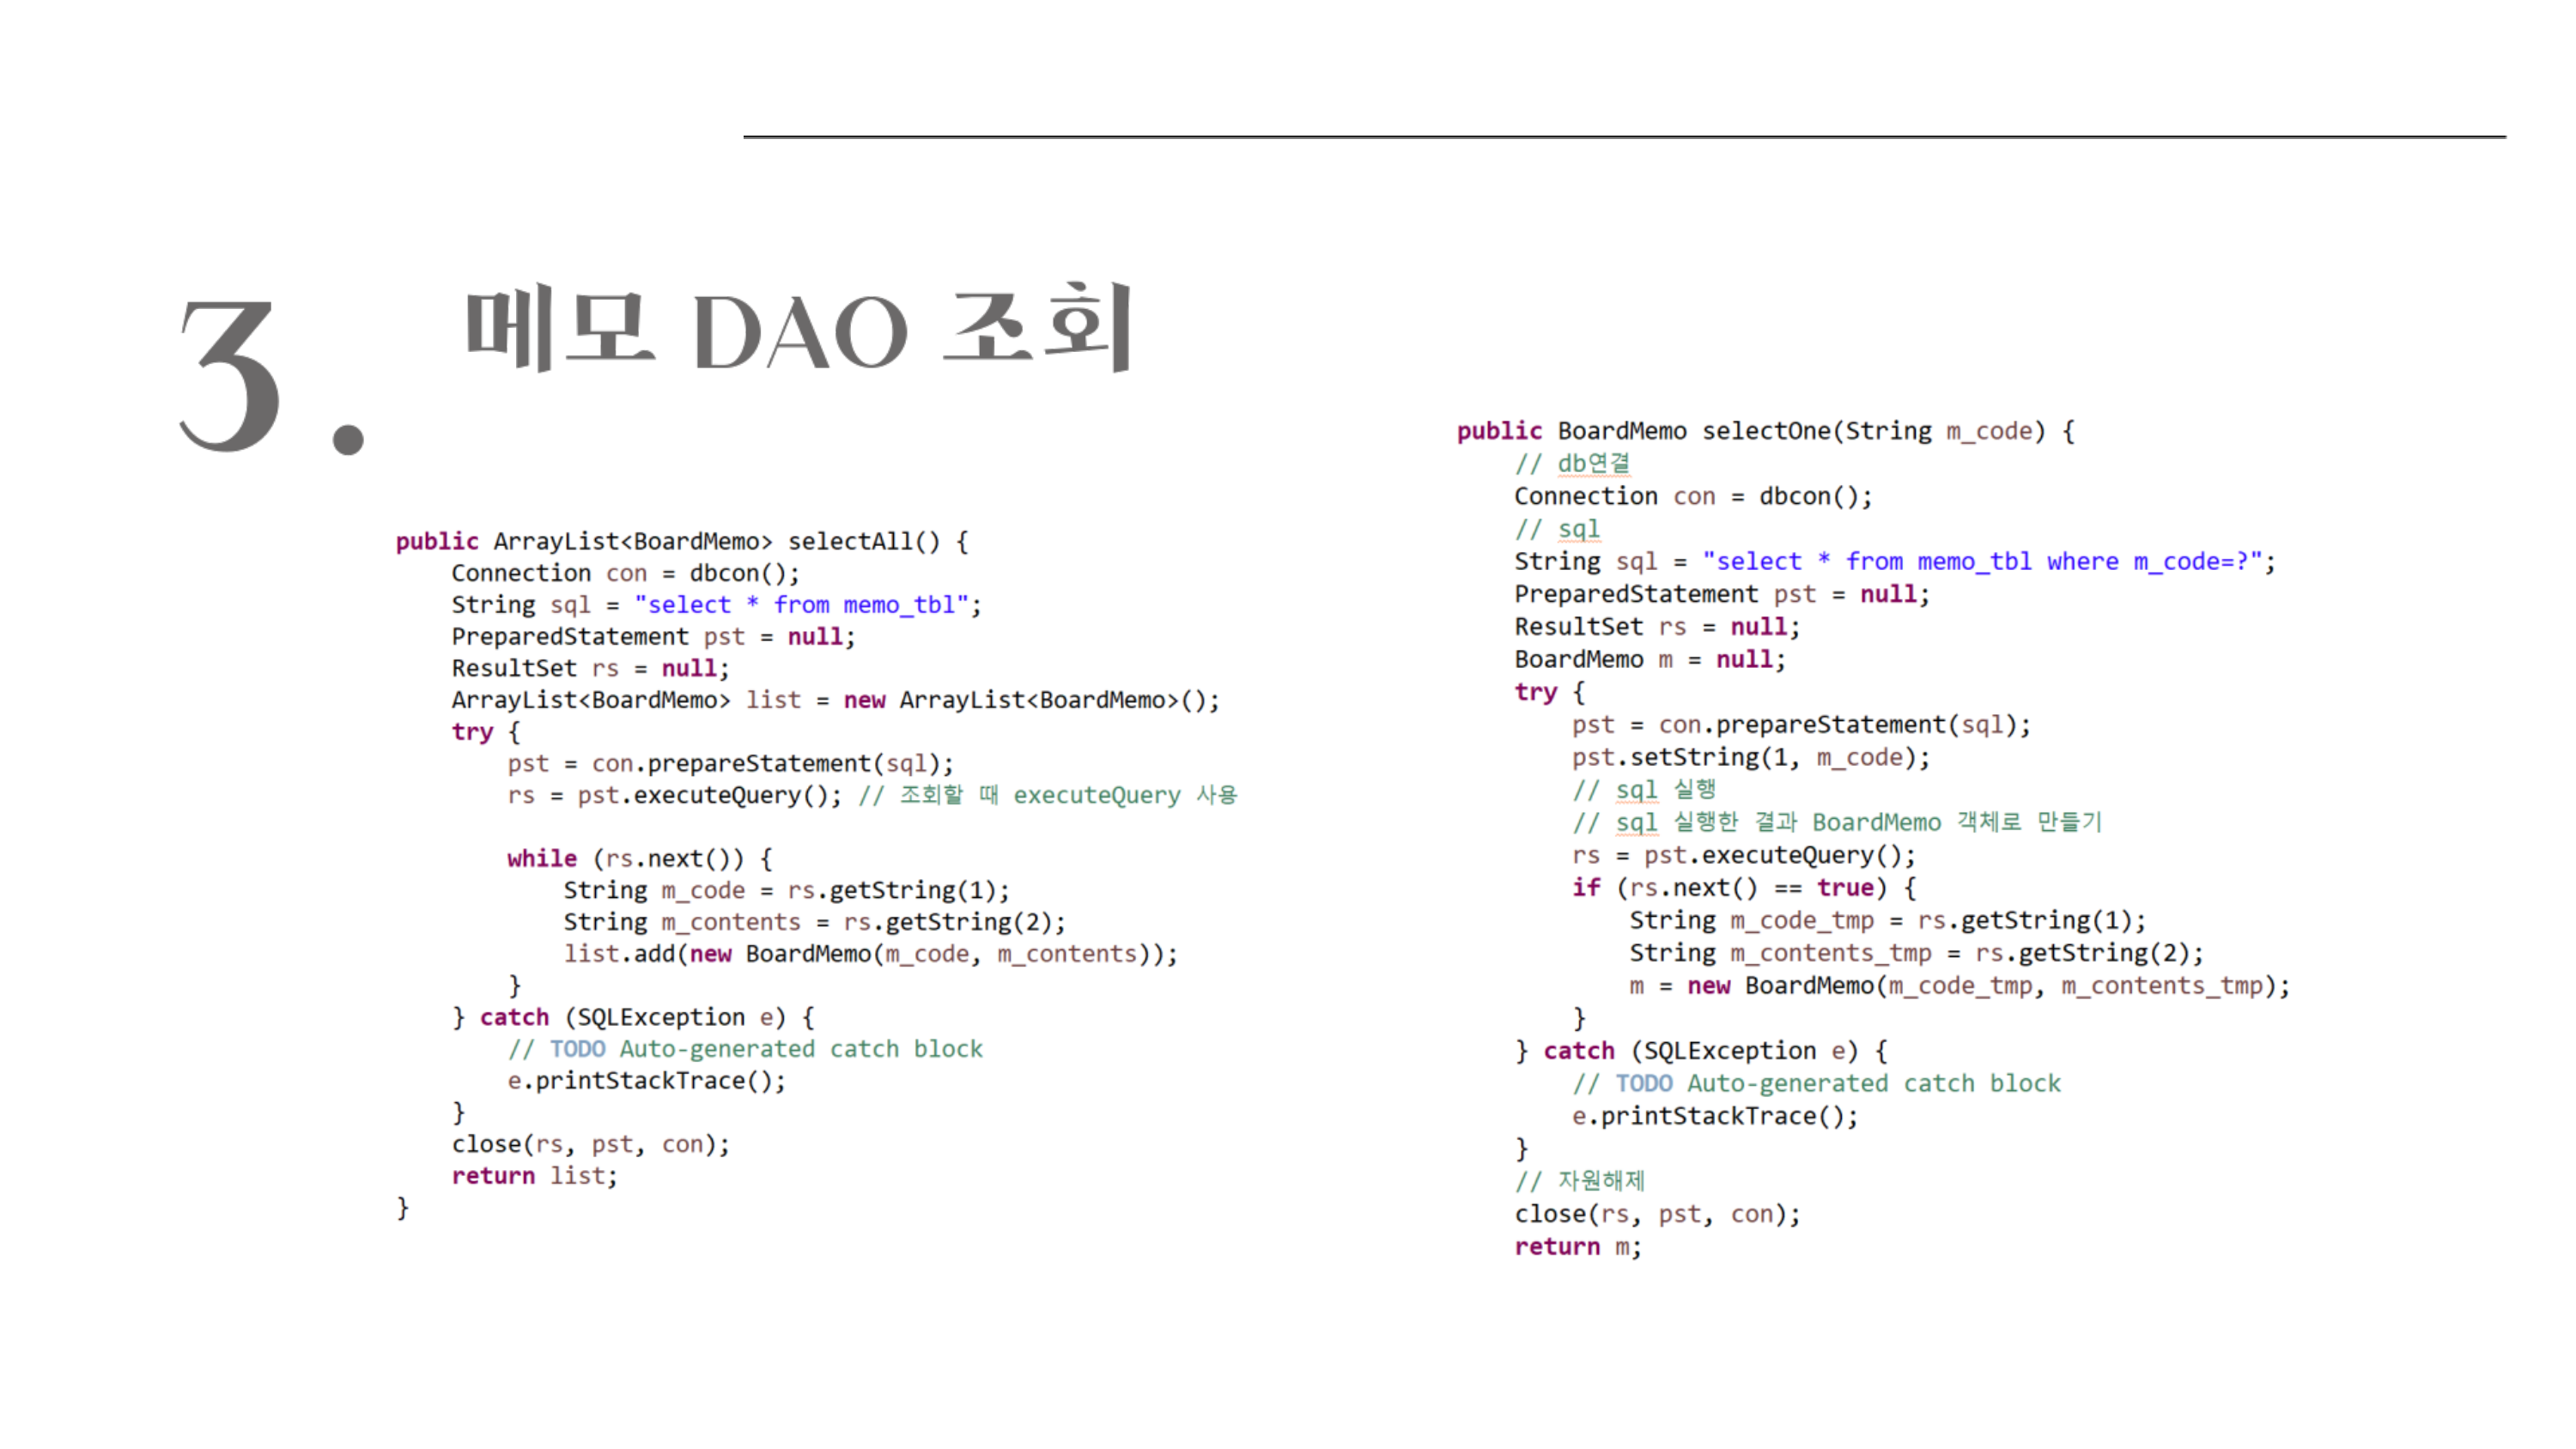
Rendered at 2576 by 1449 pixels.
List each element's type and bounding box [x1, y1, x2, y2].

picture [80, 149, 1244, 694]
text_box [743, 136, 2507, 139]
text_box [1447, 407, 2318, 1272]
text_box [382, 524, 1253, 1234]
